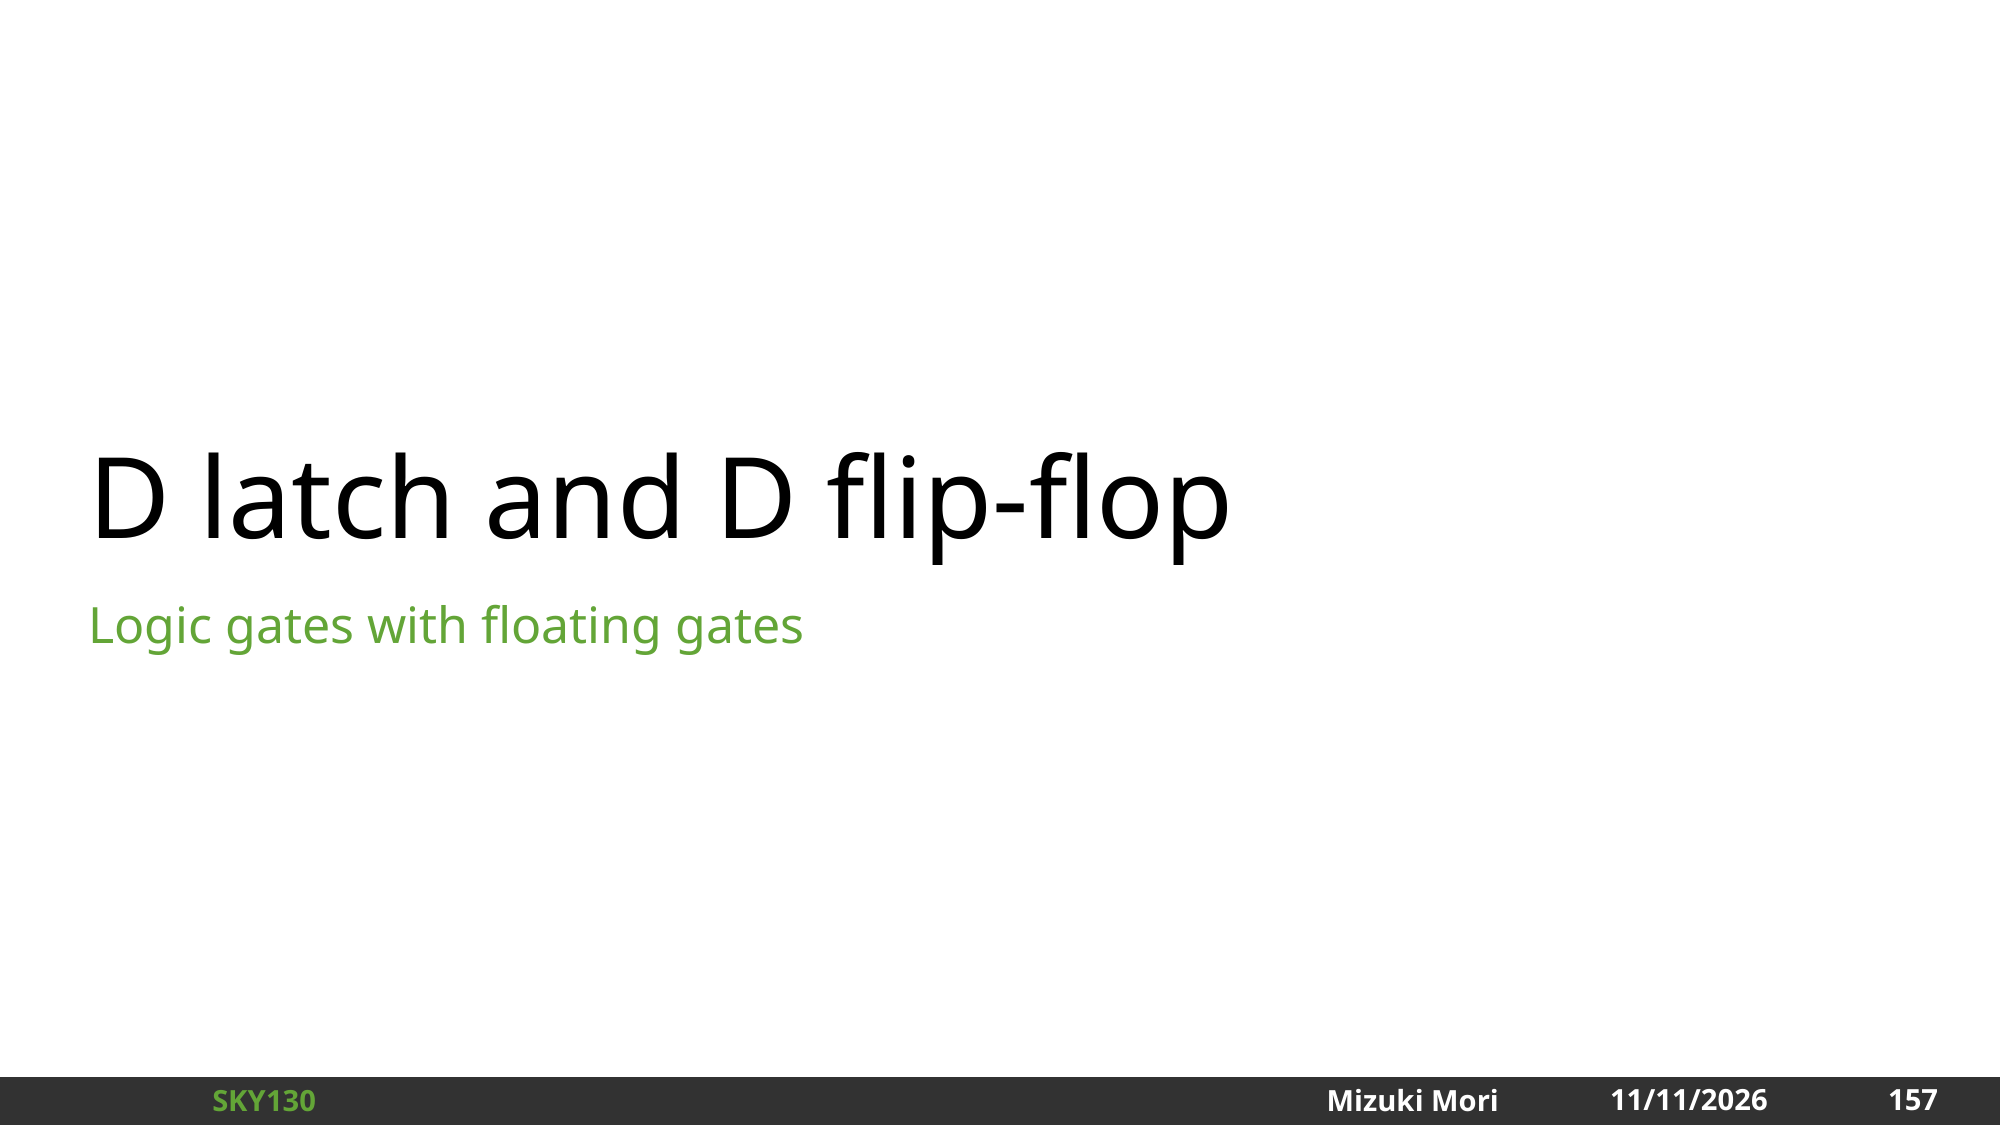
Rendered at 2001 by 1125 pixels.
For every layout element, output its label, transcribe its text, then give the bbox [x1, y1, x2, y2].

picture [0, 1077, 1550, 1125]
list Logic gates with floating gates [73, 586, 1702, 728]
title D latch and D flip-flop [73, 418, 1847, 569]
slide_number 157 [1826, 1077, 2000, 1125]
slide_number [1550, 1077, 1826, 1125]
